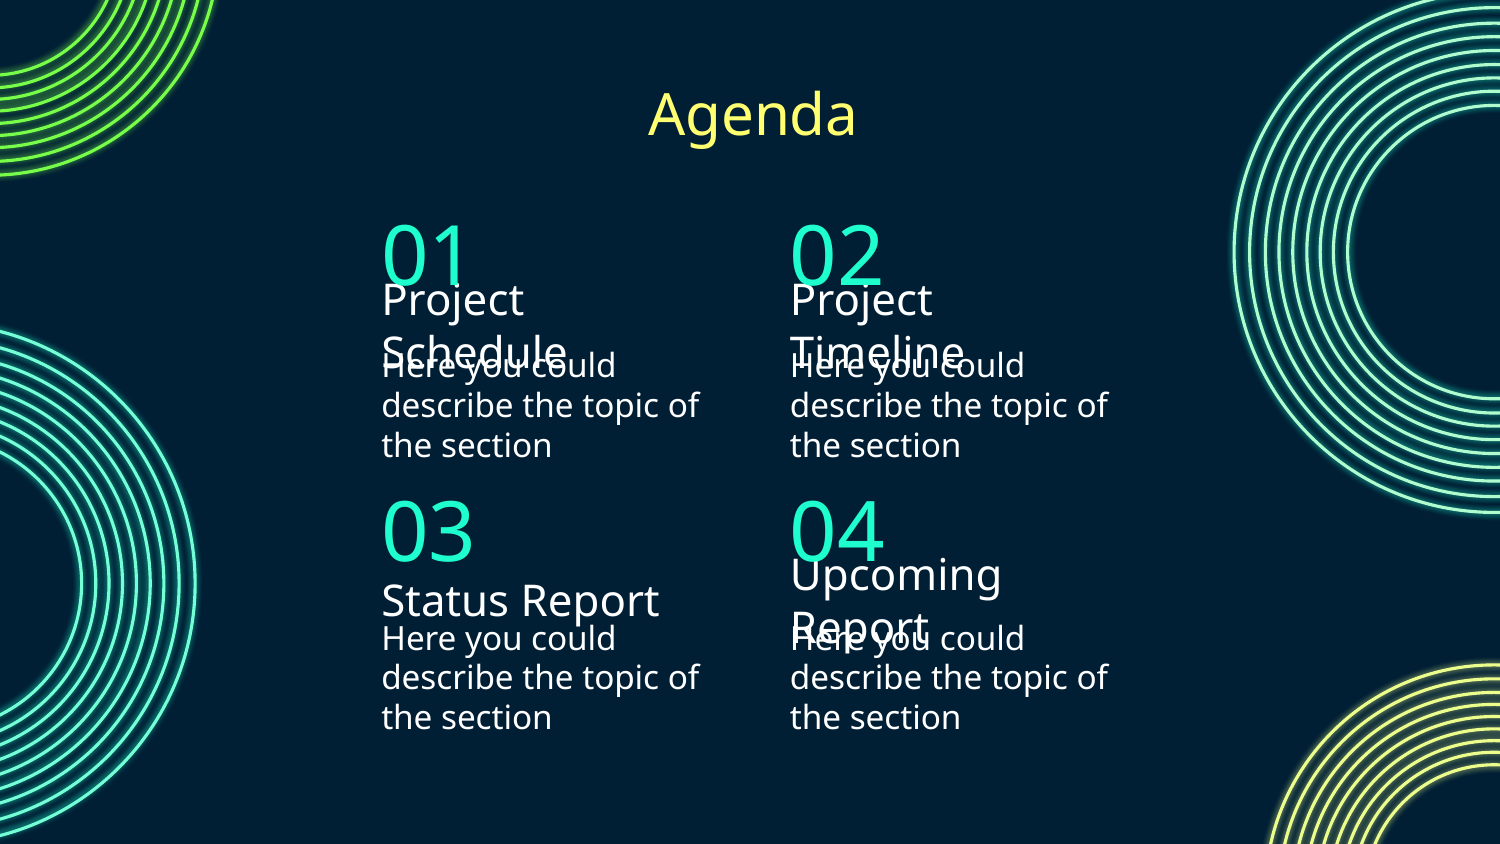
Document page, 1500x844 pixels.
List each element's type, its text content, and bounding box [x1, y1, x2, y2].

title Agenda [116, 88, 1390, 137]
title 04 [774, 490, 915, 567]
subtitle Status Report [366, 575, 726, 624]
subtitle Here you could describe the topic of the section [366, 648, 726, 705]
subtitle Project Timeline [774, 300, 1134, 349]
title 01 [366, 213, 506, 291]
title 02 [774, 213, 915, 291]
subtitle Project Schedule [366, 300, 726, 349]
subtitle Here you could describe the topic of the section [774, 648, 1134, 705]
title 03 [366, 490, 506, 567]
subtitle Upcoming Report [774, 575, 1134, 624]
subtitle Here you could describe the topic of the section [774, 373, 1134, 435]
subtitle Here you could describe the topic of the section [366, 373, 726, 435]
